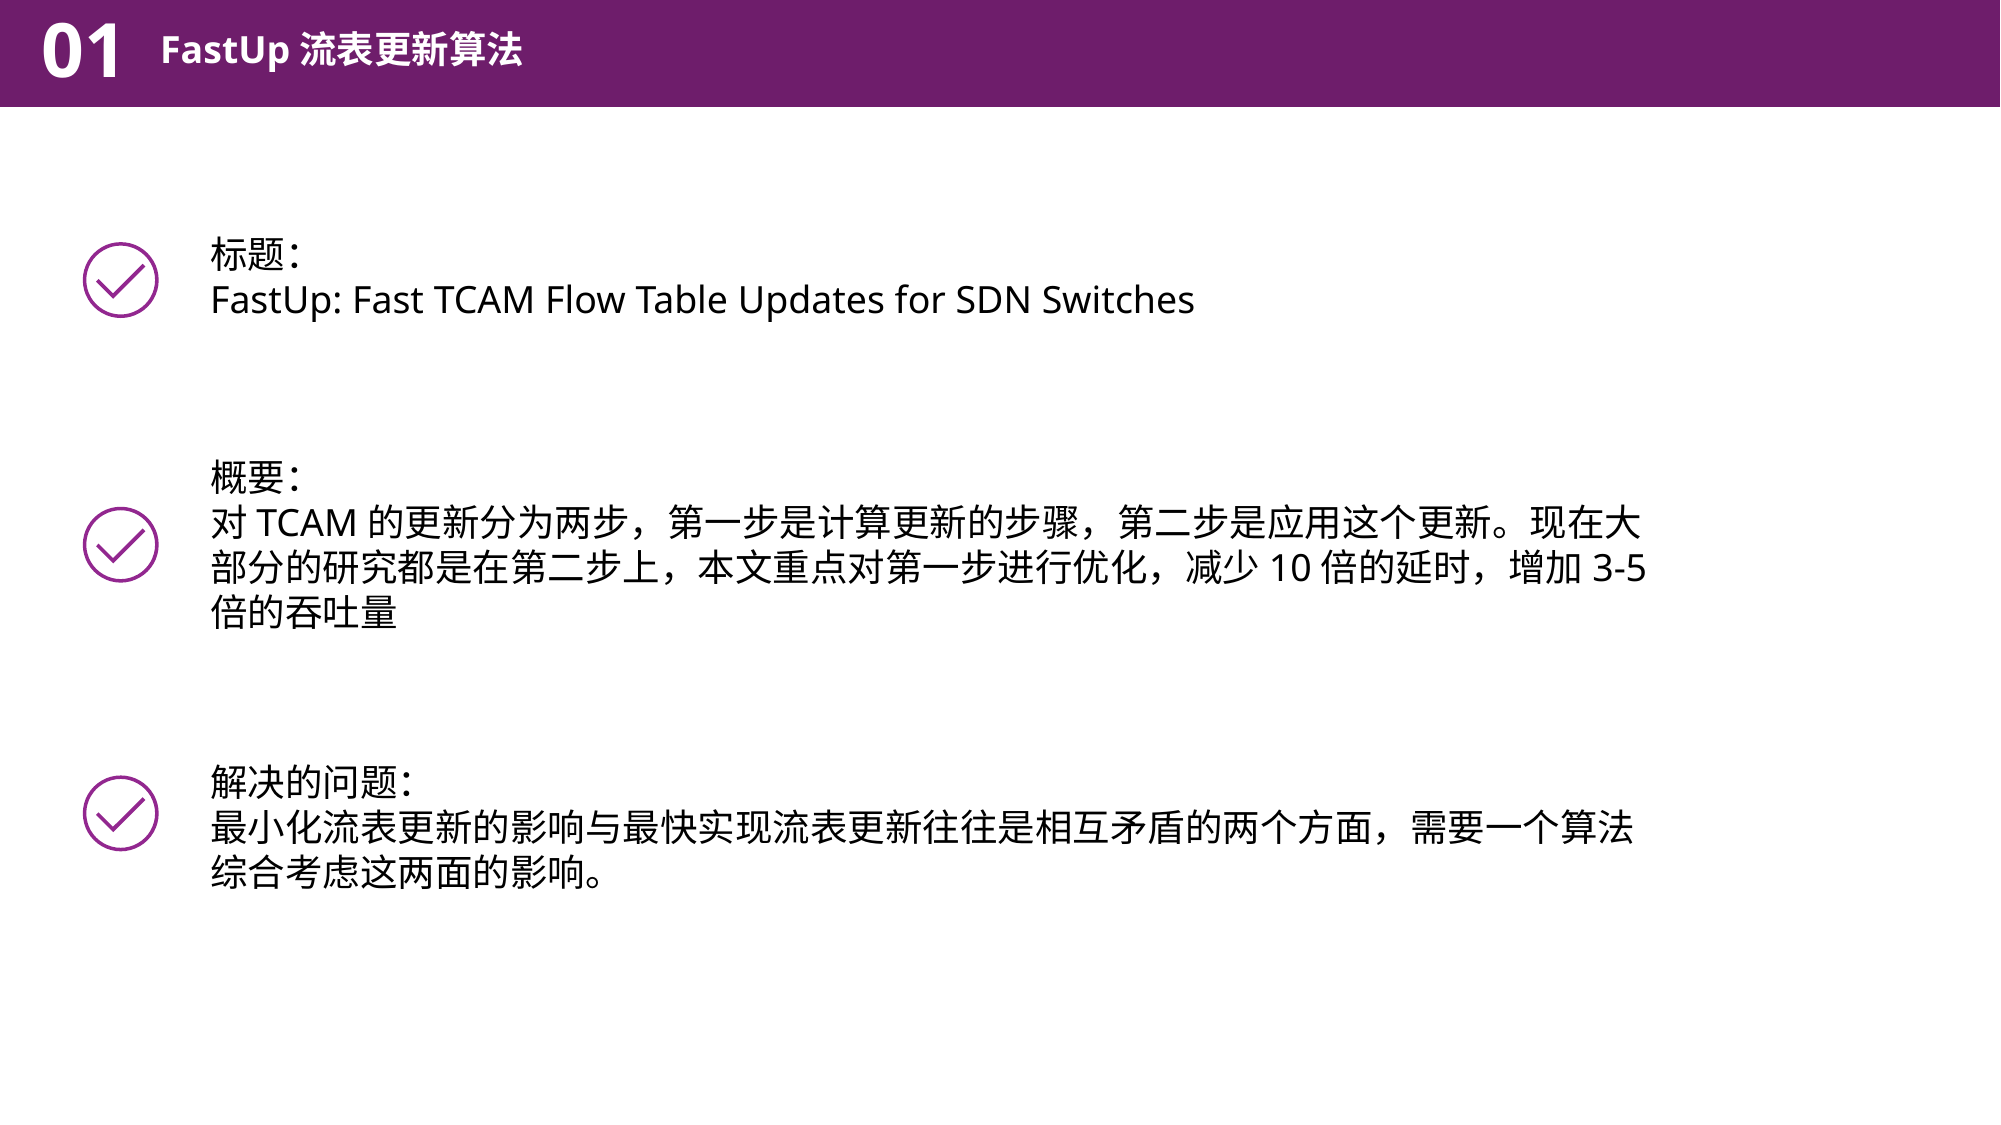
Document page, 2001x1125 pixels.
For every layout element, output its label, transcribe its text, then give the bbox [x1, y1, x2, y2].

list FastUp流表更新算法 [146, 23, 772, 84]
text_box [82, 242, 159, 318]
list 01 [26, 13, 146, 93]
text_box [82, 506, 159, 583]
text_box 解决的问题： 最小化流表更新的影响与最快实现流表更新往往是相互矛盾的两个方面，需要一个算法综合考虑这两面的影响。 [195, 751, 1672, 902]
text_box 标题： FastUp: Fast TCAM Flow Table Updates for SDN Switches [195, 223, 1899, 329]
text_box 概要： 对TCAM的更新分为两步，第一步是计算更新的步骤，第二步是应用这个更新。现在大部分的研究都是在第二步上，本文重点对第一步进行优化，减少10倍的延时，增加3-5倍的吞吐量 [195, 446, 1672, 641]
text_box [82, 775, 159, 852]
